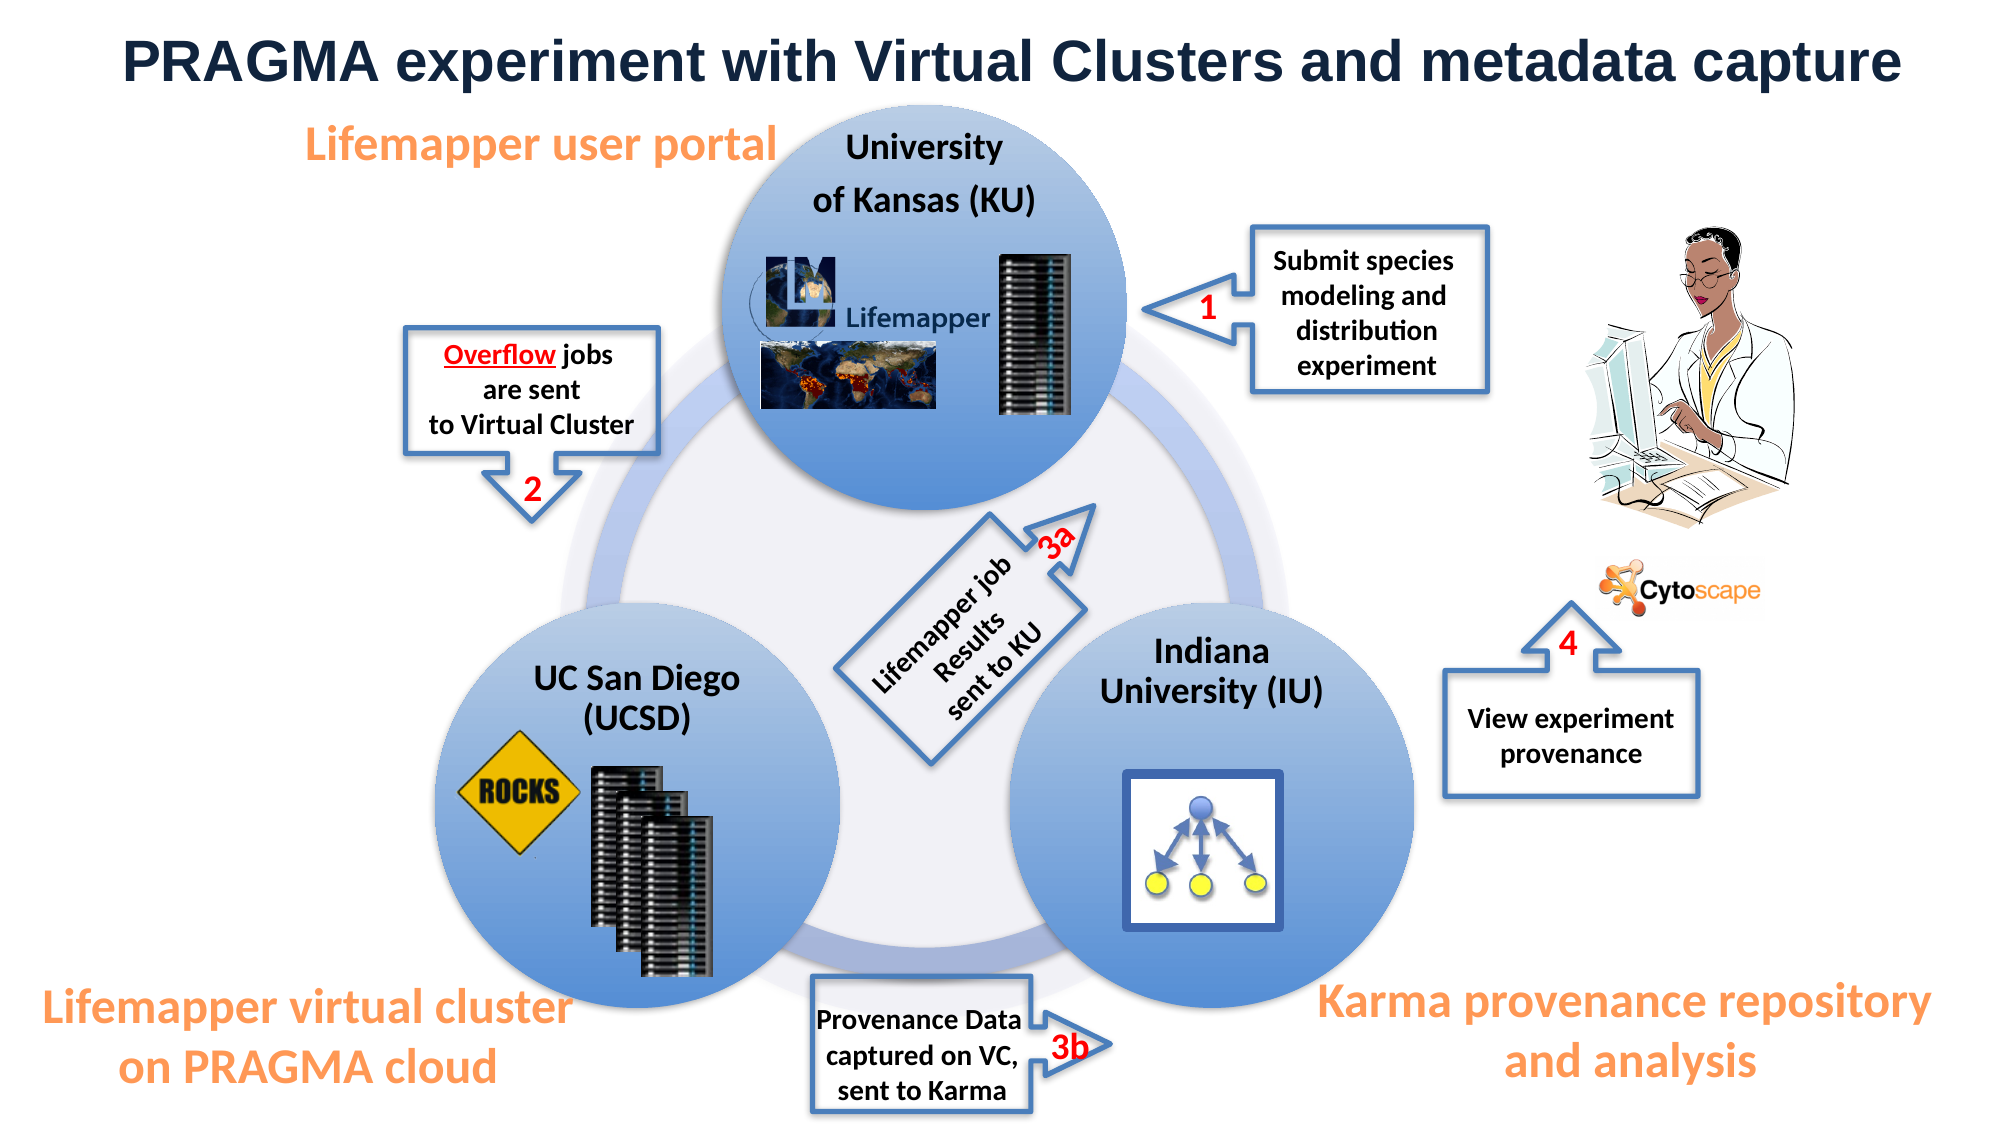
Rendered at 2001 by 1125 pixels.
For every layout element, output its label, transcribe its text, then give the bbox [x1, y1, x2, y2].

text_box Lifemapper virtual cluster on PRAGMA cloud [27, 965, 590, 1101]
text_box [1444, 556, 1765, 797]
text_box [852, 537, 1152, 712]
picture [1584, 224, 1807, 530]
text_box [1143, 226, 1488, 392]
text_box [310, 151, 1540, 978]
text_box PRAGMA experiment with Virtual Clusters and metadata capture [27, 16, 2000, 117]
text_box Lifemapper user portal [289, 103, 794, 179]
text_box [782, 975, 1111, 1125]
picture [1130, 778, 1276, 924]
text_box Karma provenance repository and analysis [1302, 959, 1948, 1095]
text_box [405, 327, 659, 522]
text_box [451, 724, 713, 978]
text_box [749, 253, 1071, 415]
